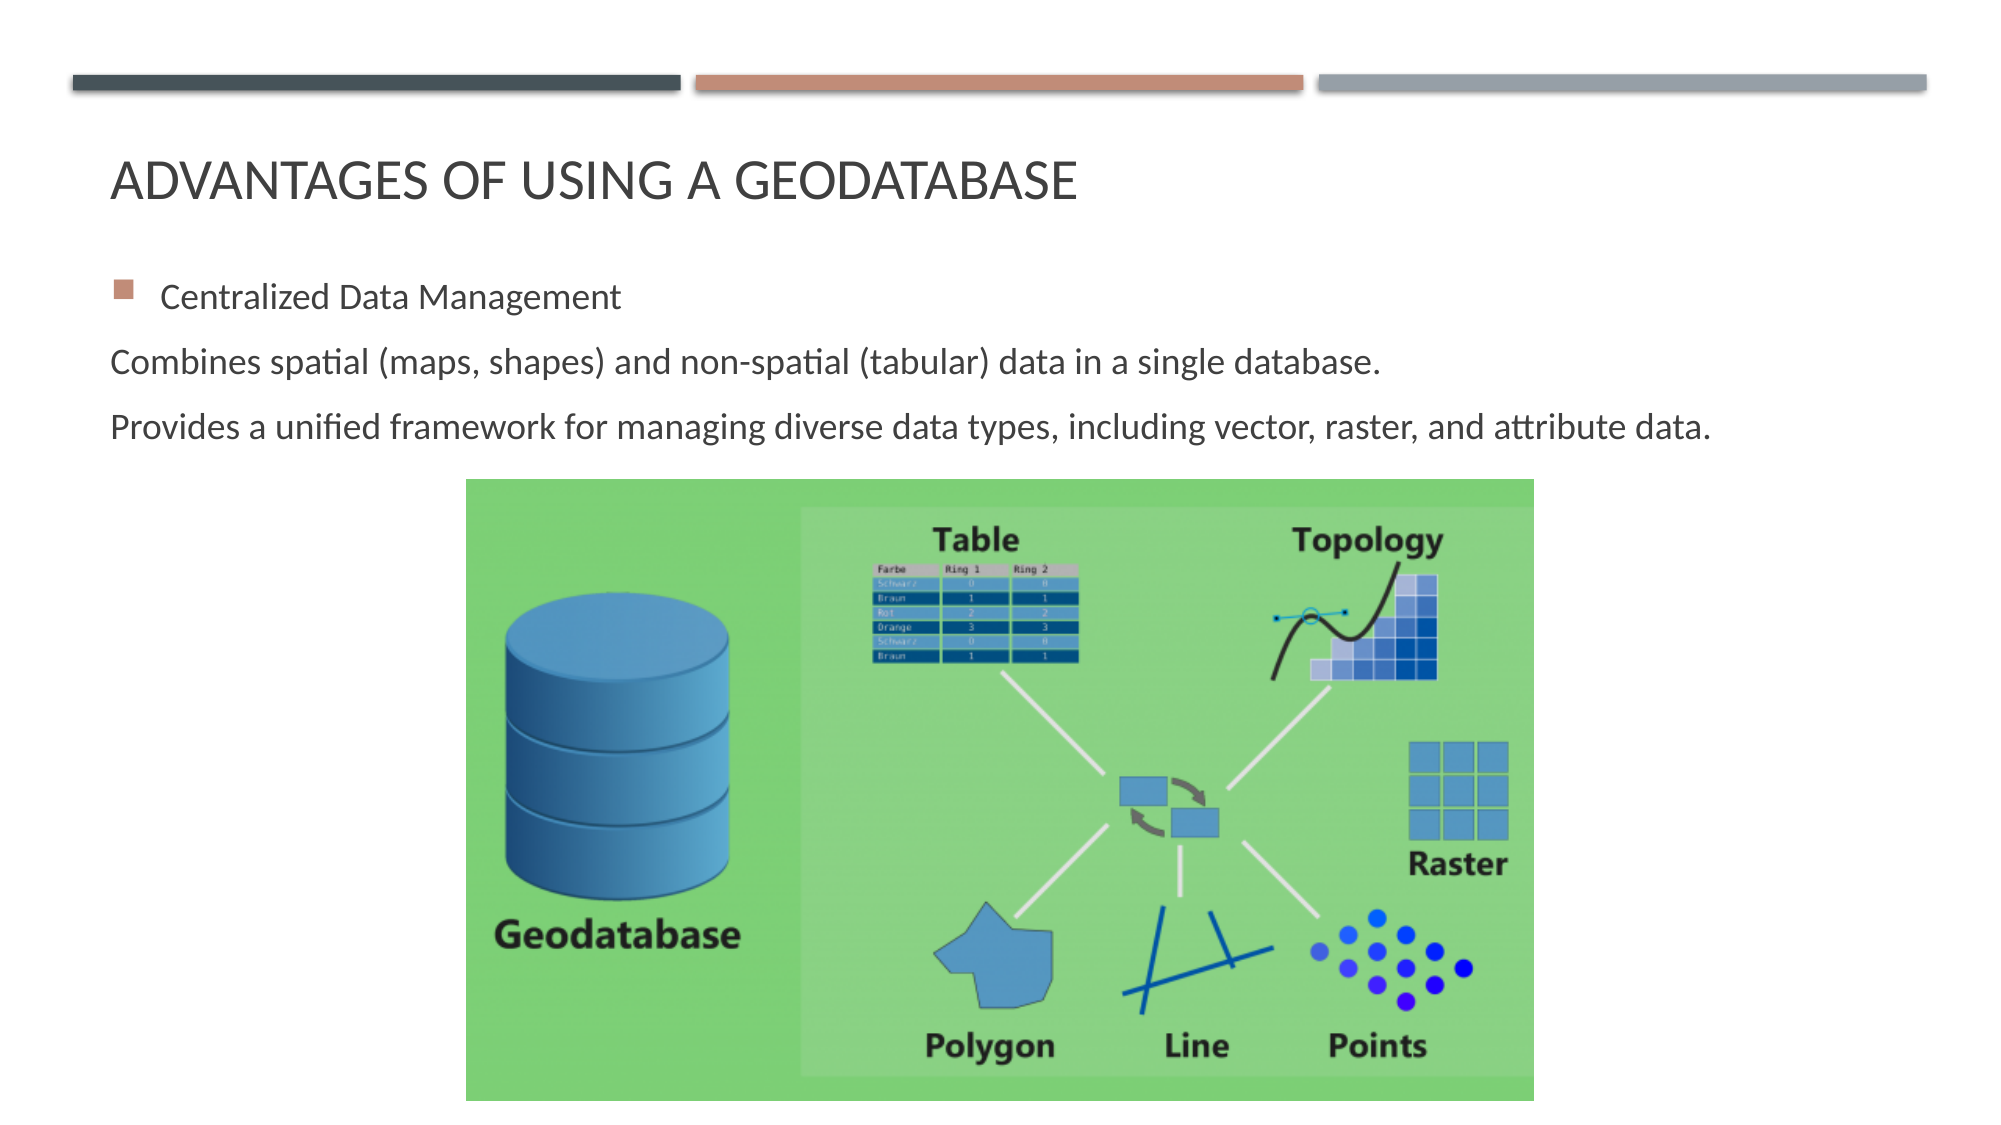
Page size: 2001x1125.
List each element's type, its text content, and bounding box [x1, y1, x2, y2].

list Centralized Data Management Combines spatial (maps, shapes) and non-spatial (tabular) data in a single database. Provides a unified framework for managing diverse data types, including vector, raster, and attribute data. [95, 250, 1905, 534]
picture [465, 479, 1535, 1101]
title Advantages of using a geodatabase [95, 115, 1905, 219]
